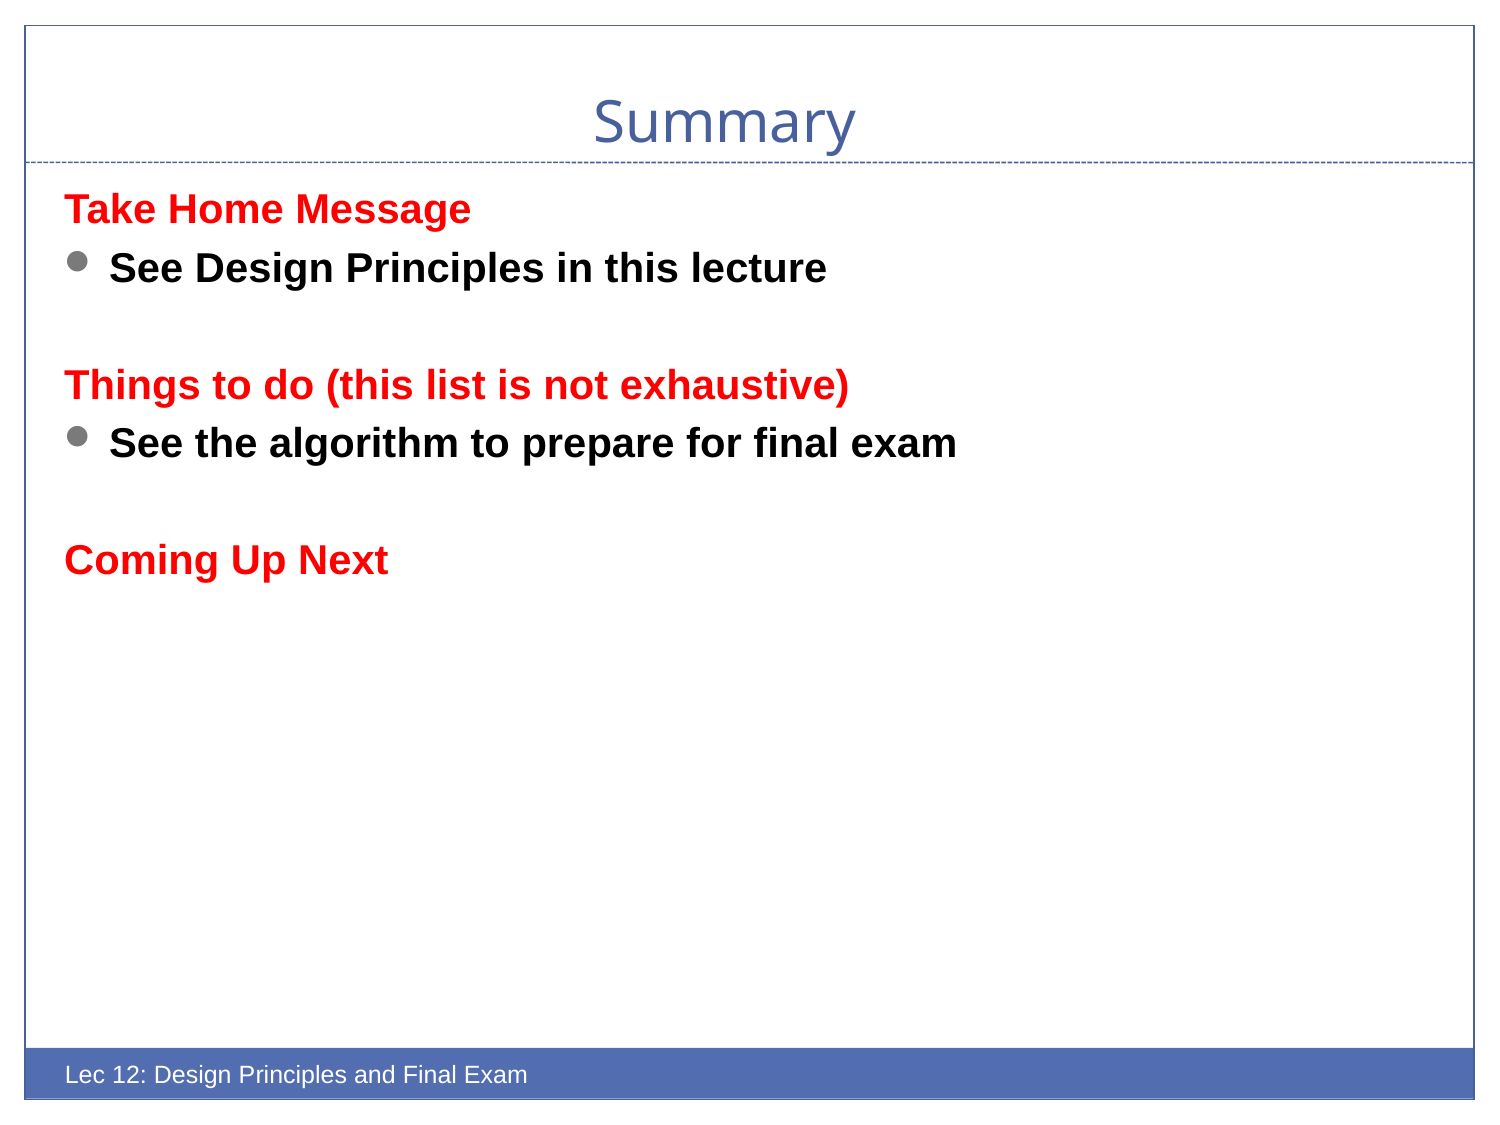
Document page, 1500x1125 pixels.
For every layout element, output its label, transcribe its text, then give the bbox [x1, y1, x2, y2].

list Take Home Message See Design Principles in this lecture Things to do (this list is not exhaustive) See the algorithm to prepare for final exam Coming Up Next [49, 174, 1438, 583]
footer Lec 12: Design Principles and Final Exam [50, 1051, 800, 1112]
title Summary [0, 37, 1463, 162]
